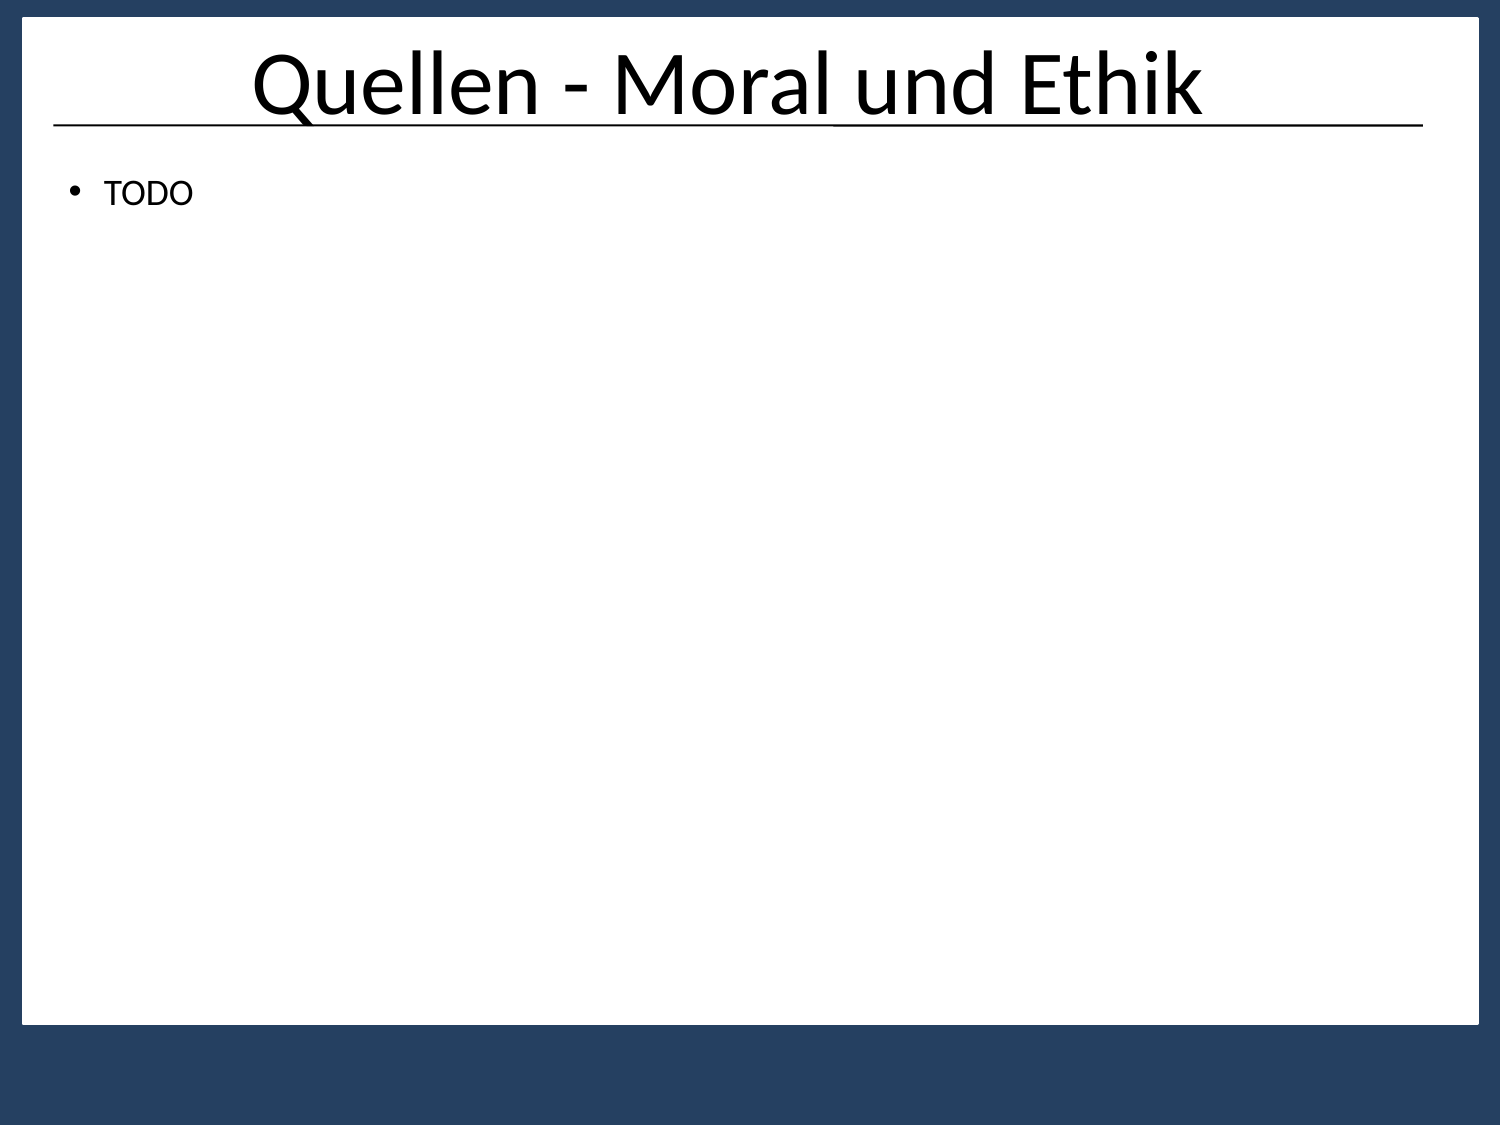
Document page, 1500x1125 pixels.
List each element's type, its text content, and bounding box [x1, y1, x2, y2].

text_box Quellen - Moral und Ethik [53, 30, 1425, 126]
text_box TODO [53, 160, 1425, 728]
